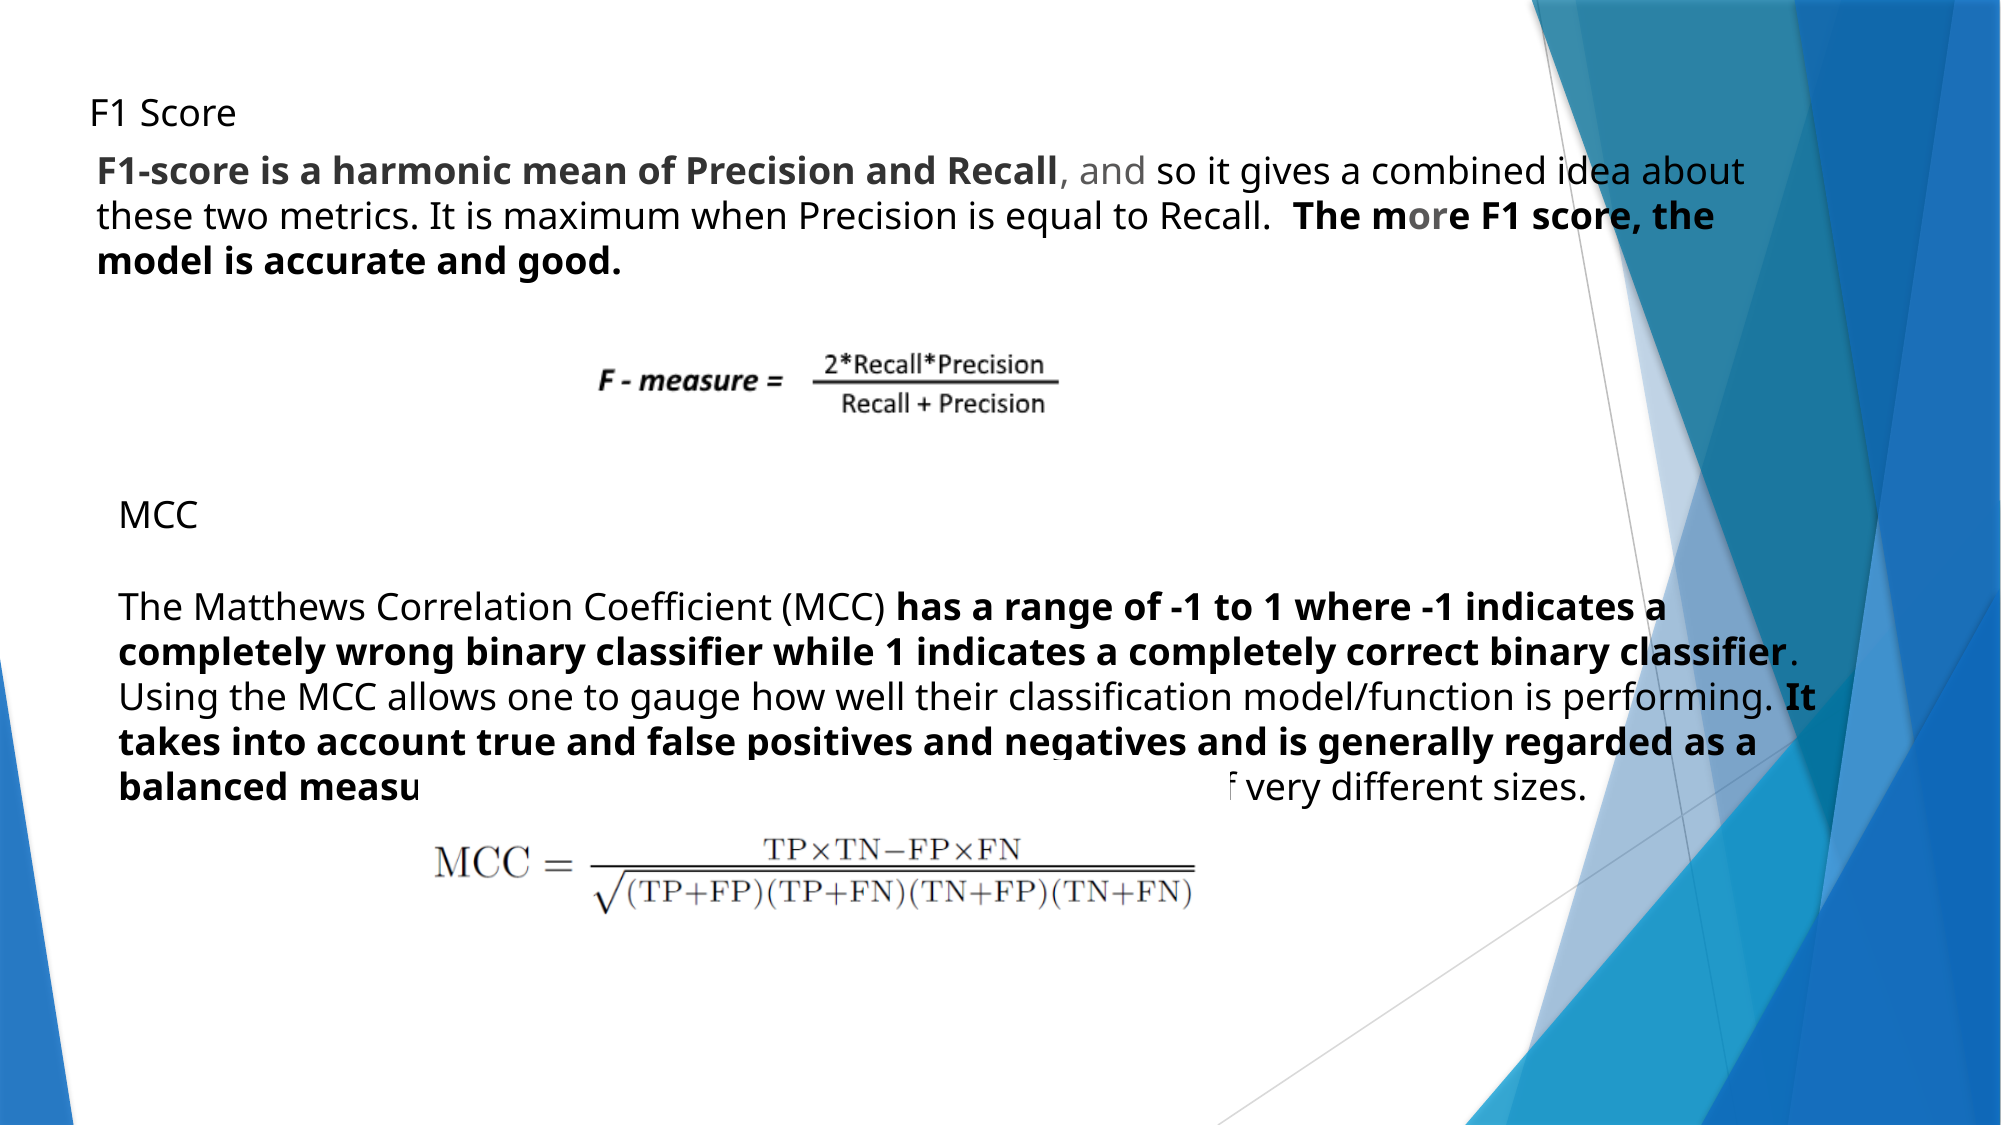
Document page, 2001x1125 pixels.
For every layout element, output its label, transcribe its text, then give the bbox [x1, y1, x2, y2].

text_box The Matthews Correlation Coefficient (MCC) has a range of -1 to 1 where -1 indicates a completely wrong binary classifier while 1 indicates a completely correct binary classifier. Using the MCC allows one to gauge how well their classification model/function is performing. It takes into account true and false positives and negatives and is generally regarded as a balanced measure which can be used even if the classes are of very different sizes. [103, 575, 1880, 816]
text_box F1 Score [54, 36, 984, 142]
text_box MCC [103, 483, 619, 543]
picture [531, 299, 1092, 453]
text_box F1-score is a harmonic mean of Precision and Recall, and so it gives a combined idea about these two metrics. It is maximum when Precision is equal to Recall. The more F1 score, the model is accurate and good. [81, 139, 1815, 290]
picture [417, 759, 1231, 986]
